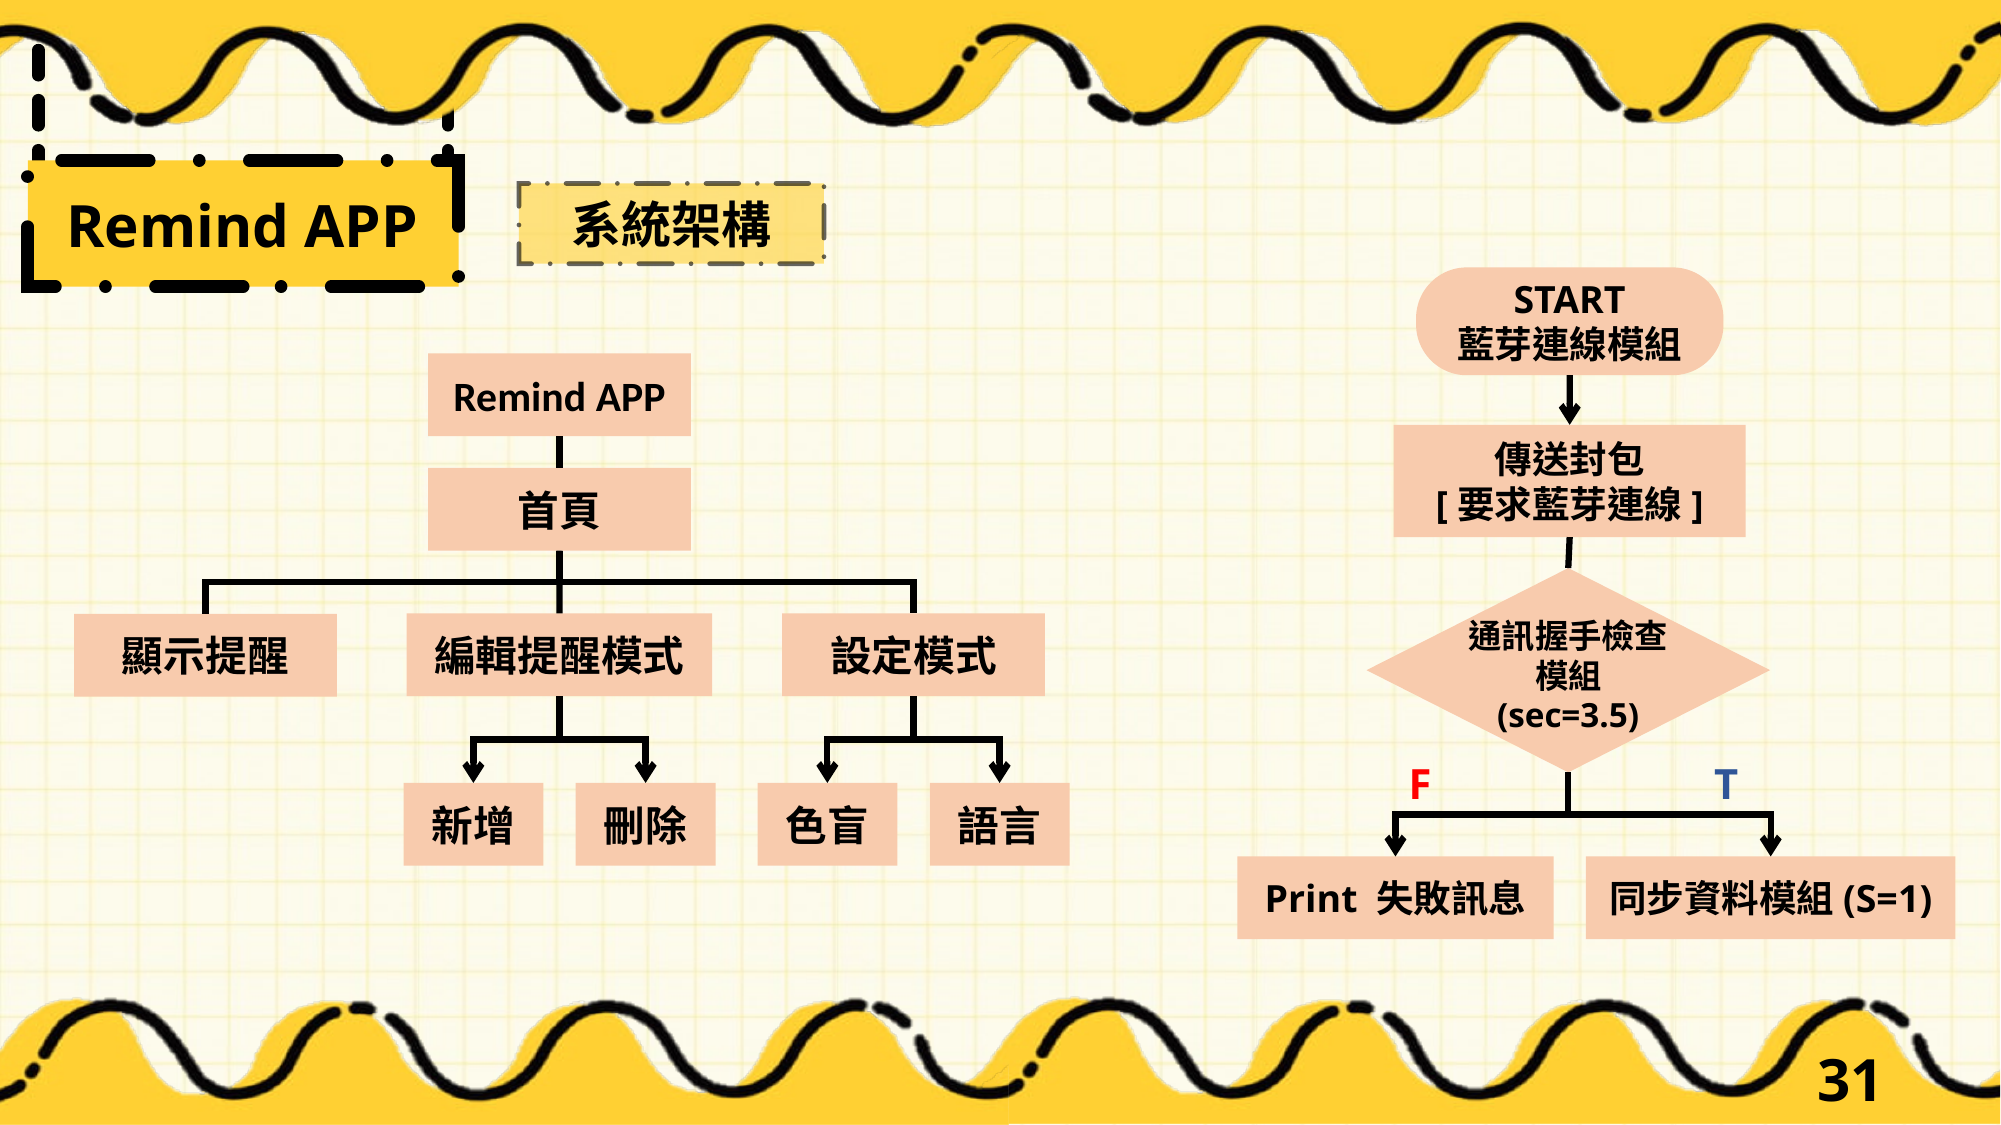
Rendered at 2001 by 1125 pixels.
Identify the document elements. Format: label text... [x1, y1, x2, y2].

text_box 系統架構 [518, 182, 825, 265]
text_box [74, 353, 1070, 866]
text_box Remind APP [27, 159, 470, 278]
slide_number 31 [1791, 1041, 1910, 1124]
text_box [27, 278, 460, 288]
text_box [1237, 267, 1956, 940]
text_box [0, 0, 2000, 158]
picture [0, 0, 2001, 1125]
